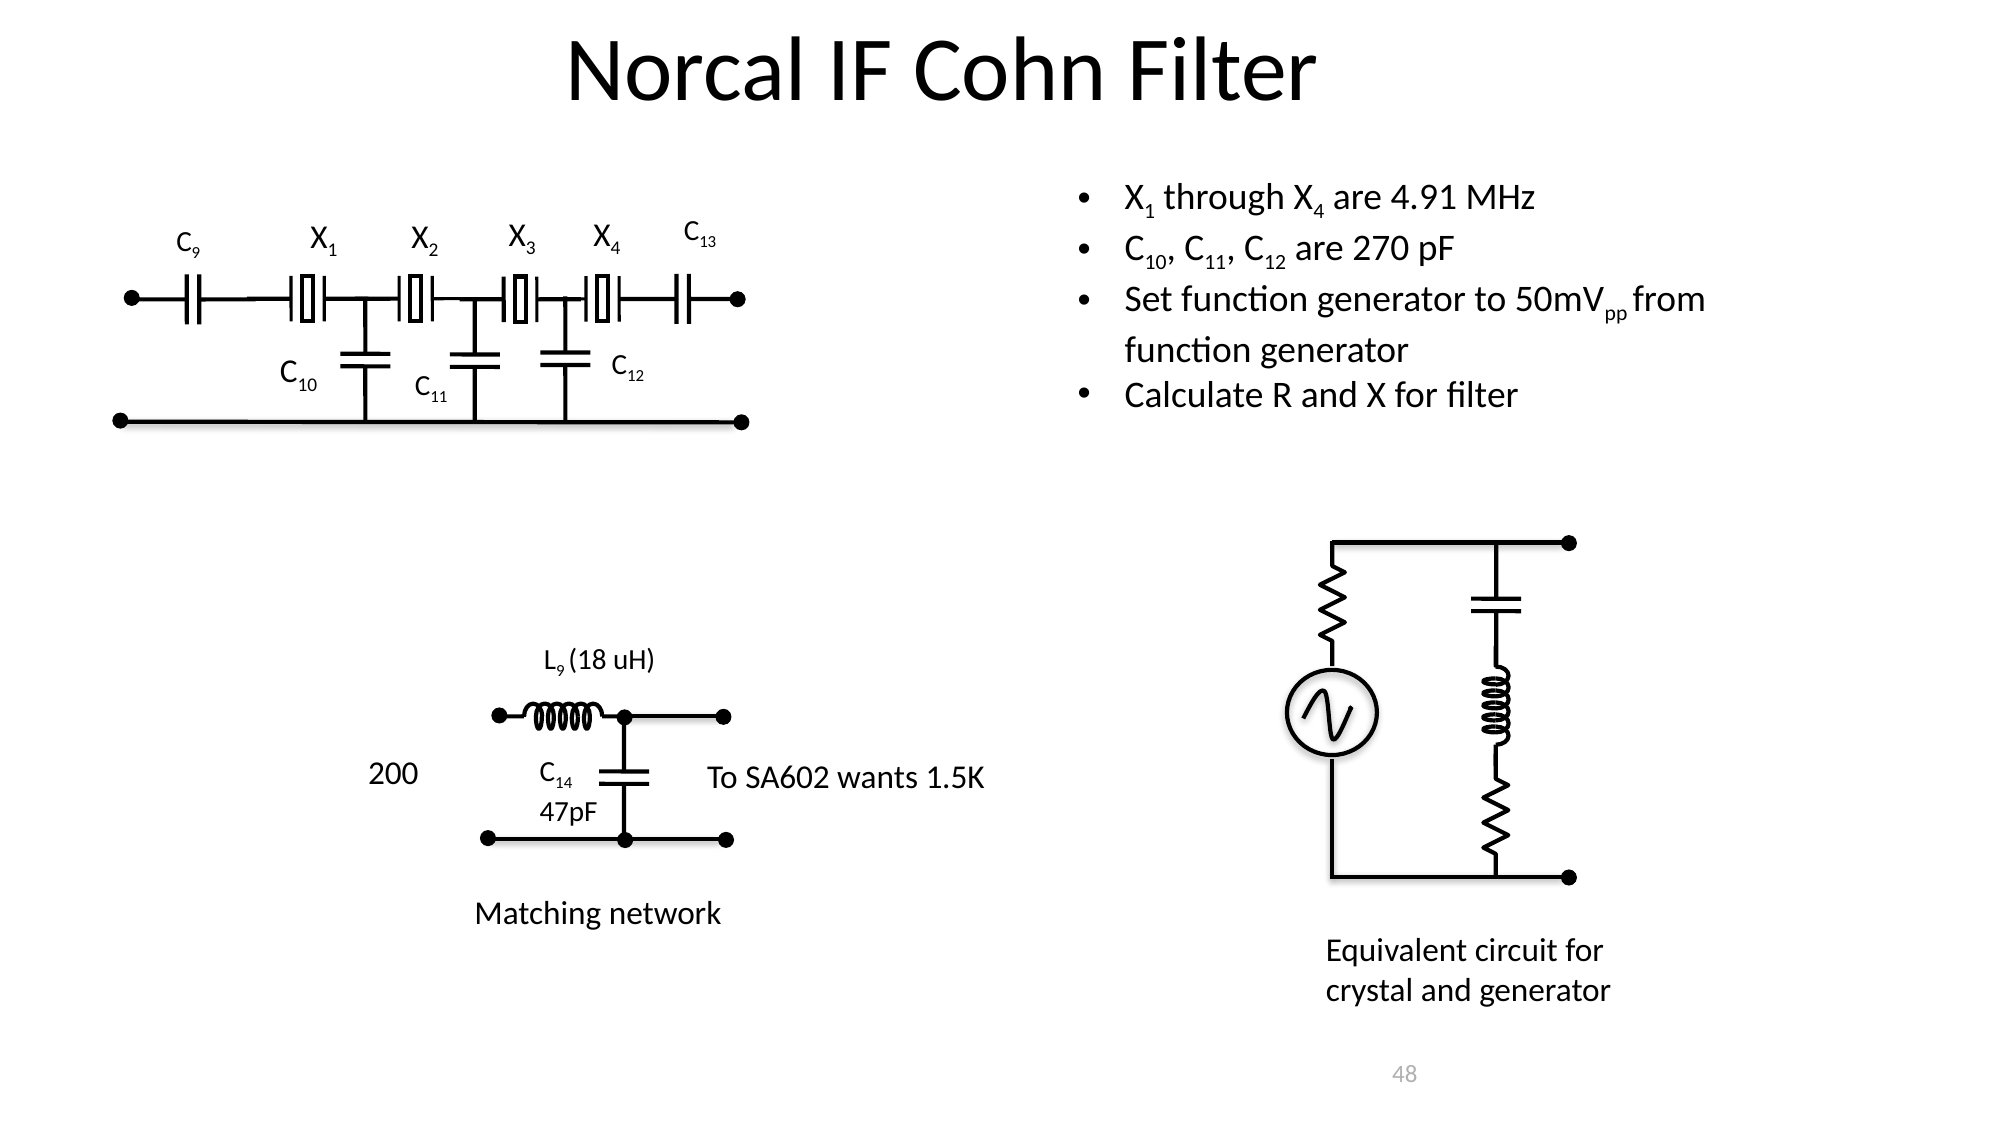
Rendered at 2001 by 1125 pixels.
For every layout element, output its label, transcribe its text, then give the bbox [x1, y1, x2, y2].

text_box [360, 632, 1084, 848]
text_box Norcal IF Cohn Filter [56, 8, 1830, 119]
text_box X1 through X4 are 4.91 MHz C10, C11, C12 are 270 pF Set function generator to 50mVpp from function generator Calculate R and X for filter [1070, 164, 1730, 423]
text_box Equivalent circuit for crystal and generator [1318, 920, 1685, 1016]
slide_number 48 [1074, 738, 1425, 1125]
text_box Matching network [466, 884, 754, 939]
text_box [1286, 535, 1577, 885]
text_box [112, 203, 788, 430]
